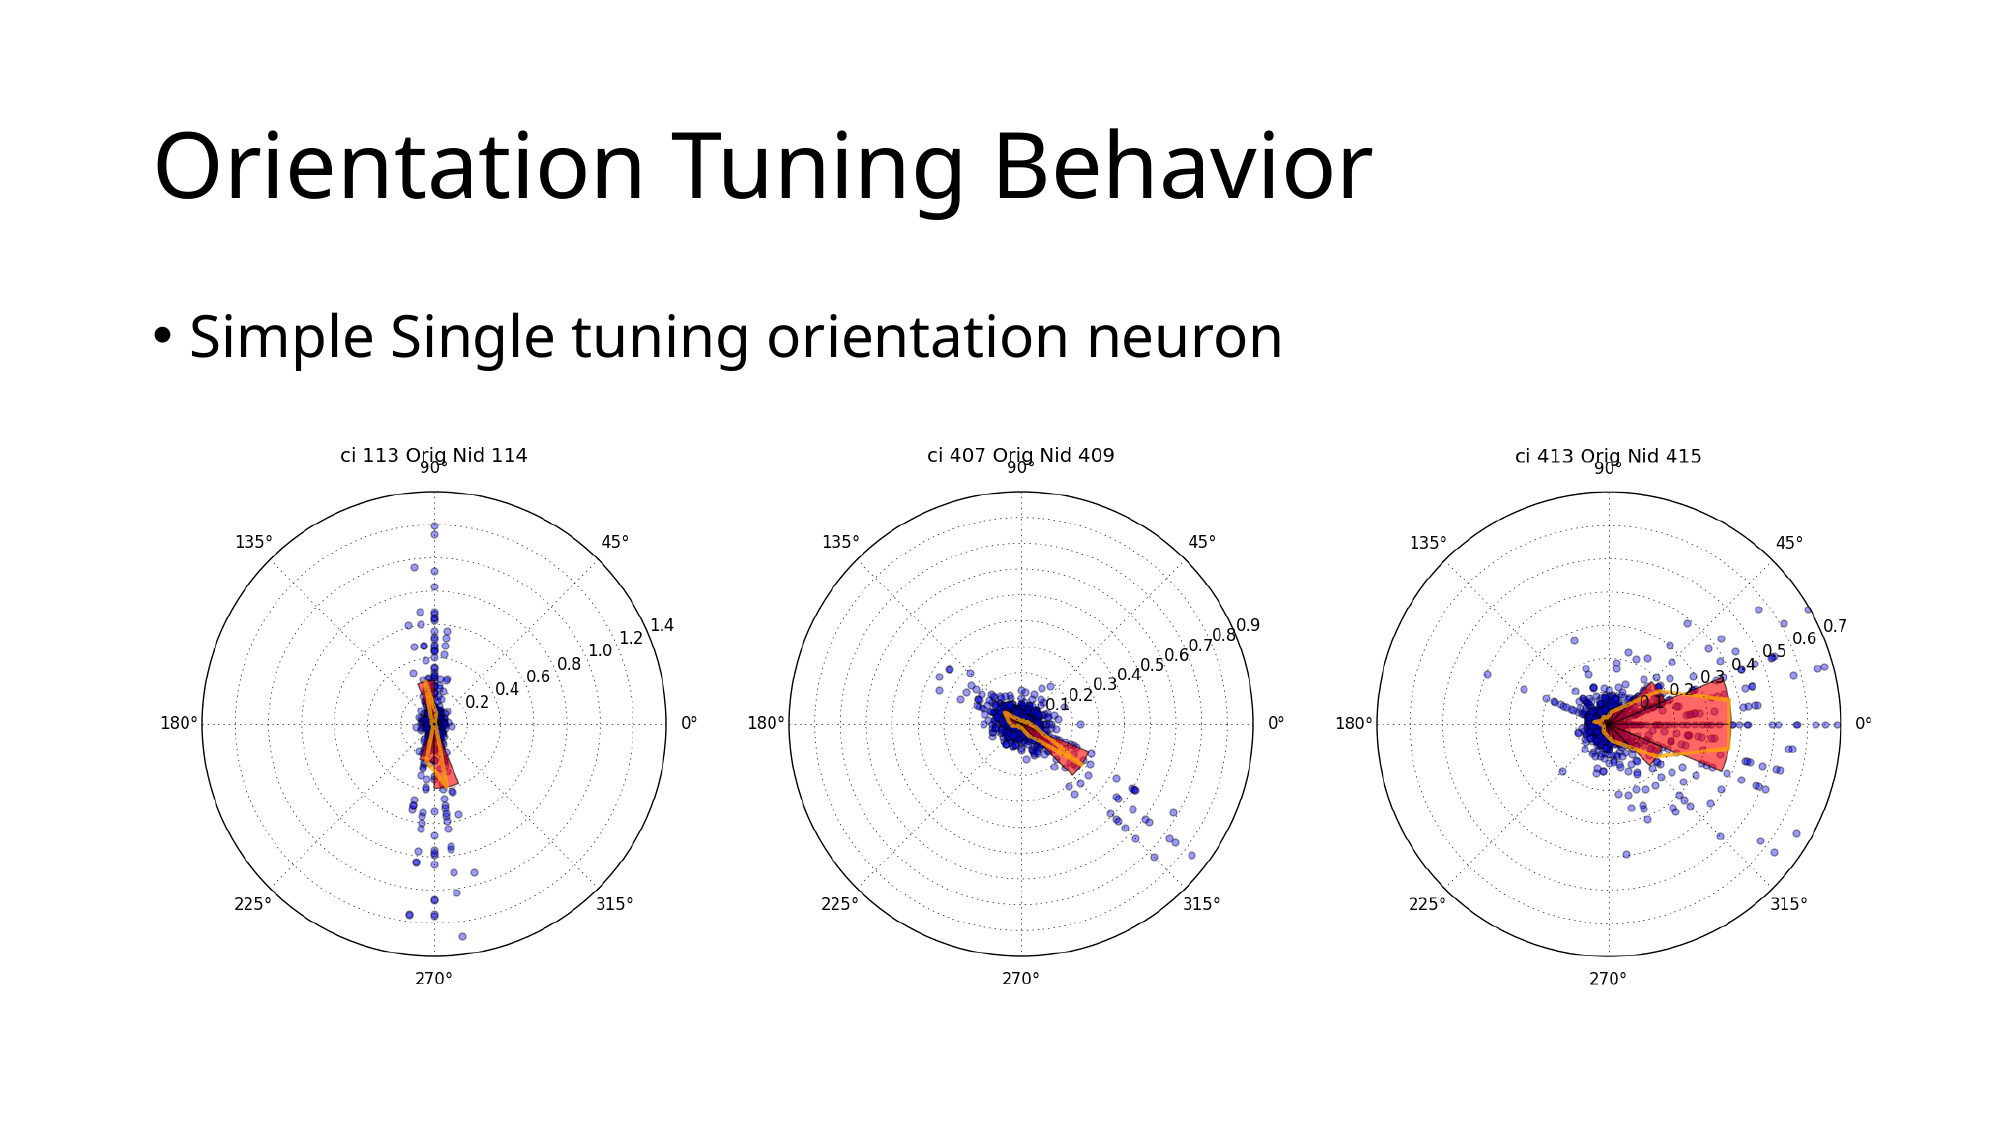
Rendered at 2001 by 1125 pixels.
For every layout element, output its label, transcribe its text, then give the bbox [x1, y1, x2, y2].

picture [734, 433, 1299, 1014]
list Simple Single tuning orientation neuron [137, 299, 1863, 1014]
title Orientation Tuning Behavior [137, 59, 1863, 278]
picture [151, 433, 721, 1014]
picture [1327, 434, 1877, 1014]
